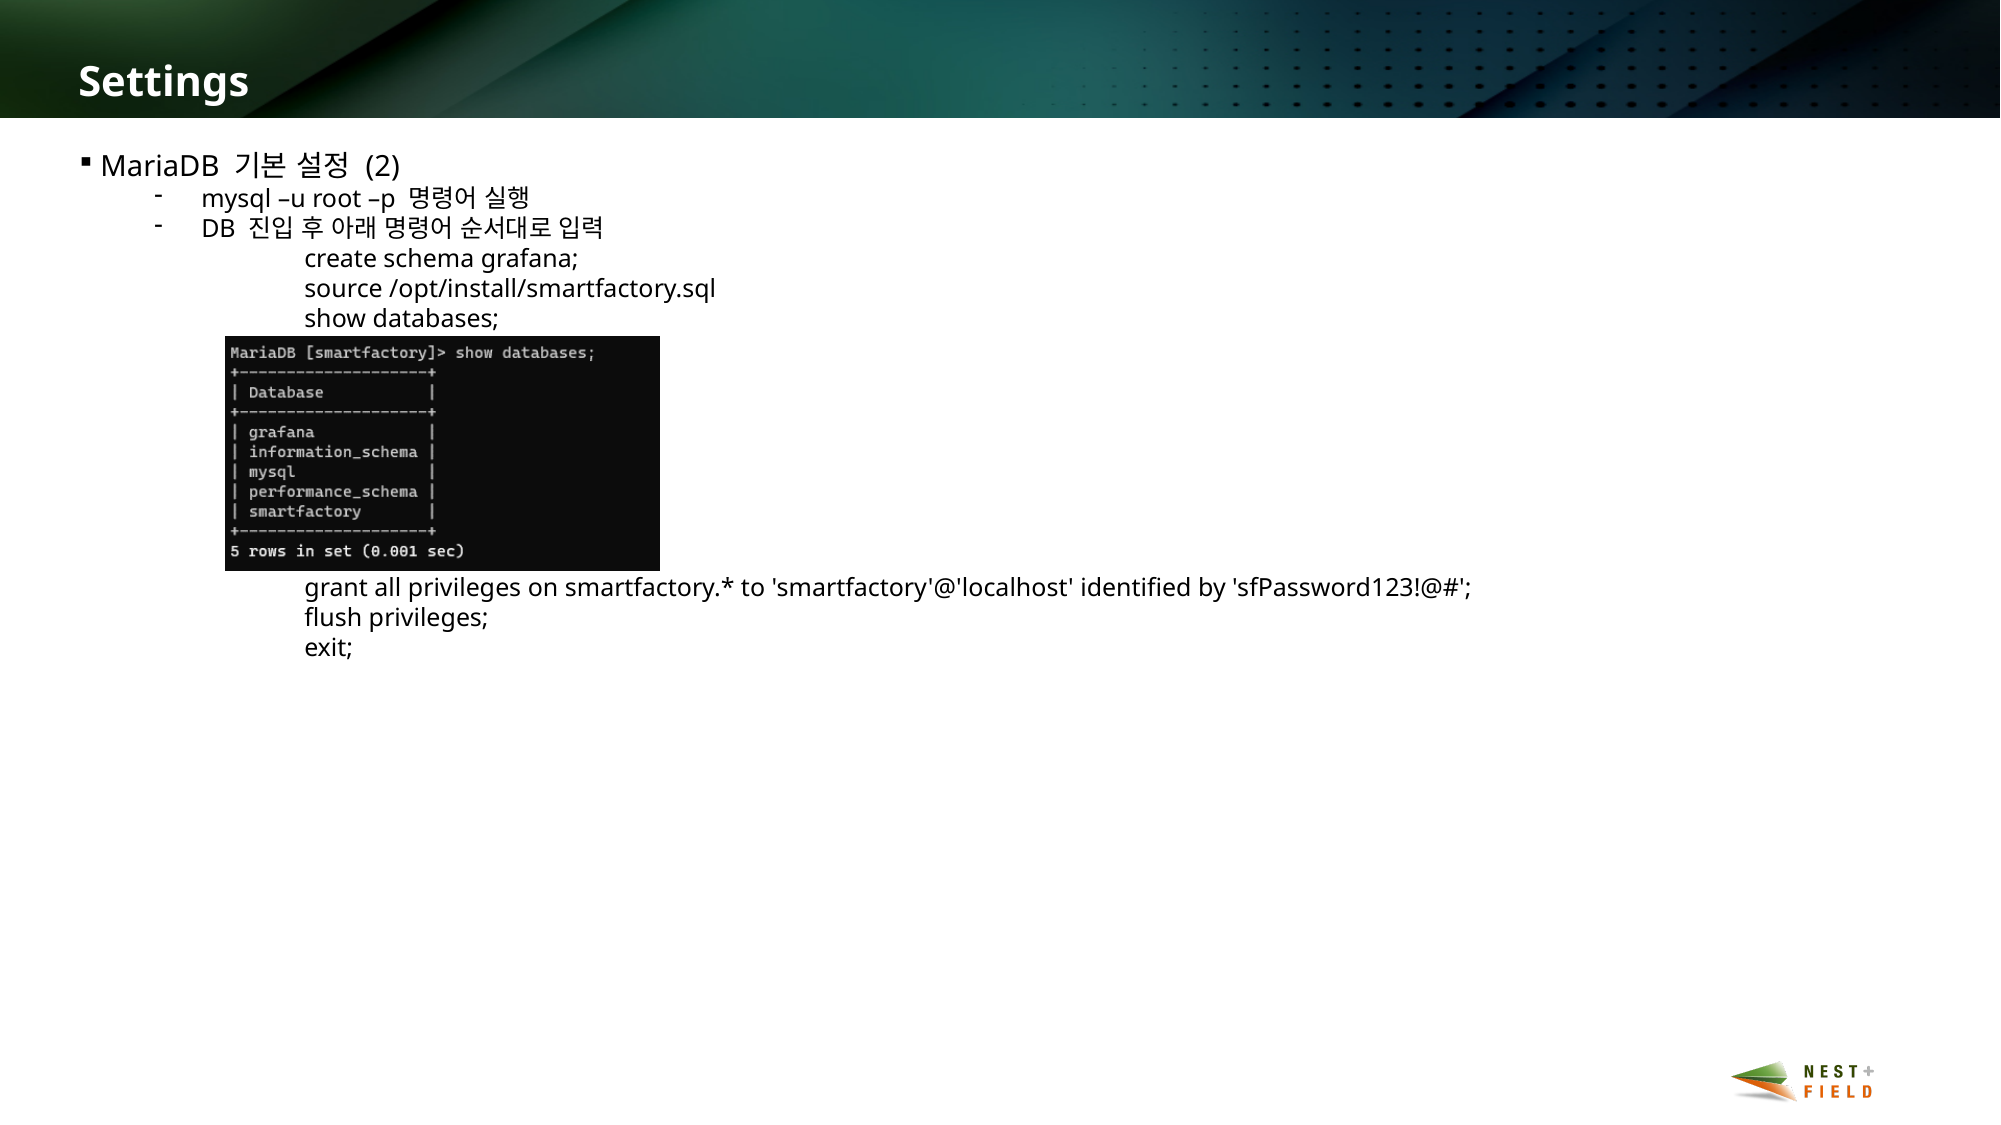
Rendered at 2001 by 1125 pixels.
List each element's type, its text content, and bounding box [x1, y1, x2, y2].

picture [1726, 1056, 1876, 1107]
text_box MariaDB 기본 설정 (2) mysql –u root –p 명령어 실행 DB 진입 후 아래 명령어 순서대로 입력 create schema grafana; source /opt/install/smartfactory.sql show databases; grant all privileges on smartfactory.* to 'smartfactory'@'localhost' identified by 'sfPassword123!@#'; flush privileges; exit; [64, 138, 2000, 715]
picture [225, 336, 660, 571]
picture [0, 0, 2000, 118]
text_box Settings [63, 47, 1075, 113]
